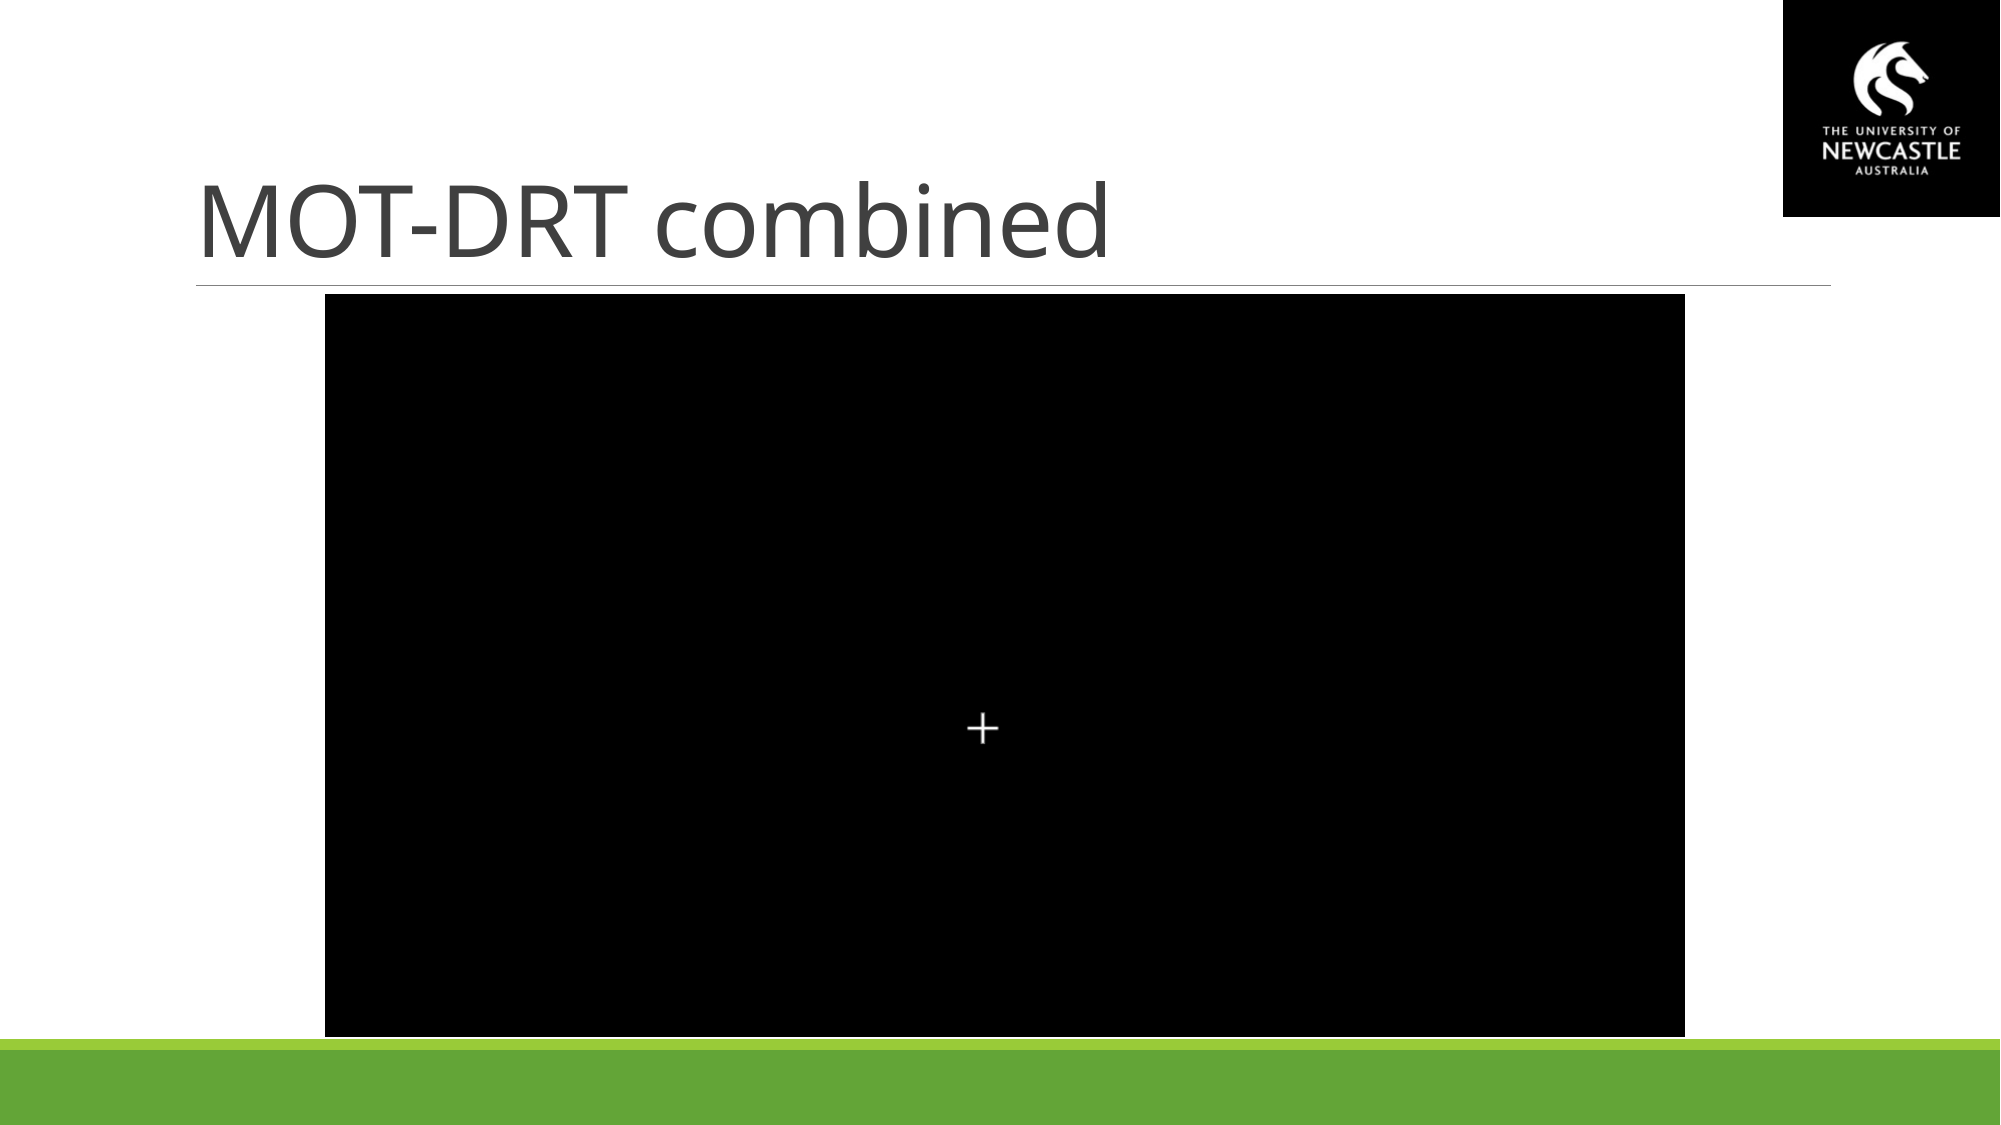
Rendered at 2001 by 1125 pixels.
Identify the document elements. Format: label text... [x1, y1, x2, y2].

title MOT-DRT combined [180, 47, 1830, 285]
picture [1782, 0, 2000, 217]
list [324, 293, 1686, 1038]
